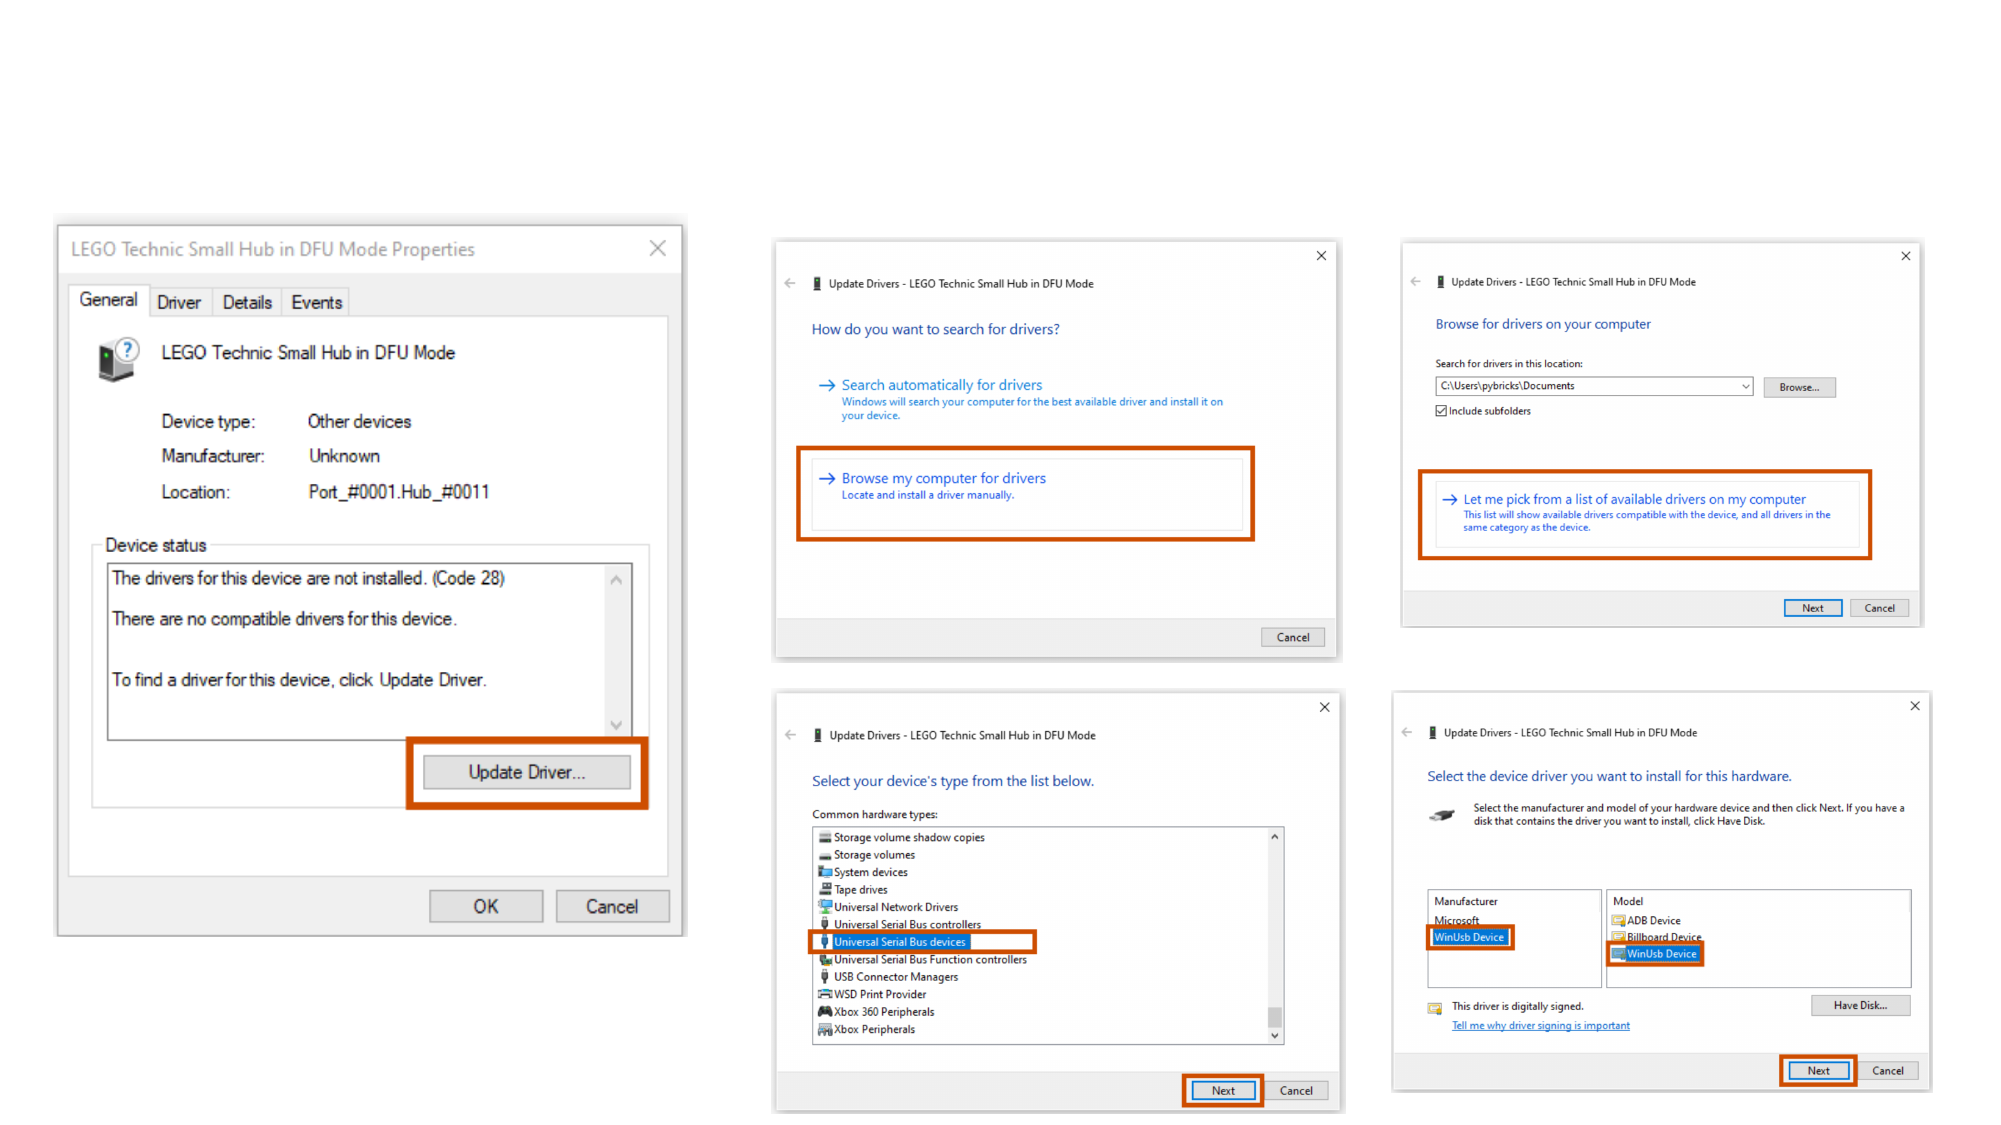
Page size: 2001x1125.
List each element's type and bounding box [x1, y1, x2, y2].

picture [771, 688, 1346, 1114]
picture [1399, 237, 1925, 628]
picture [771, 237, 1343, 663]
picture [1391, 690, 1933, 1093]
picture [53, 213, 688, 937]
